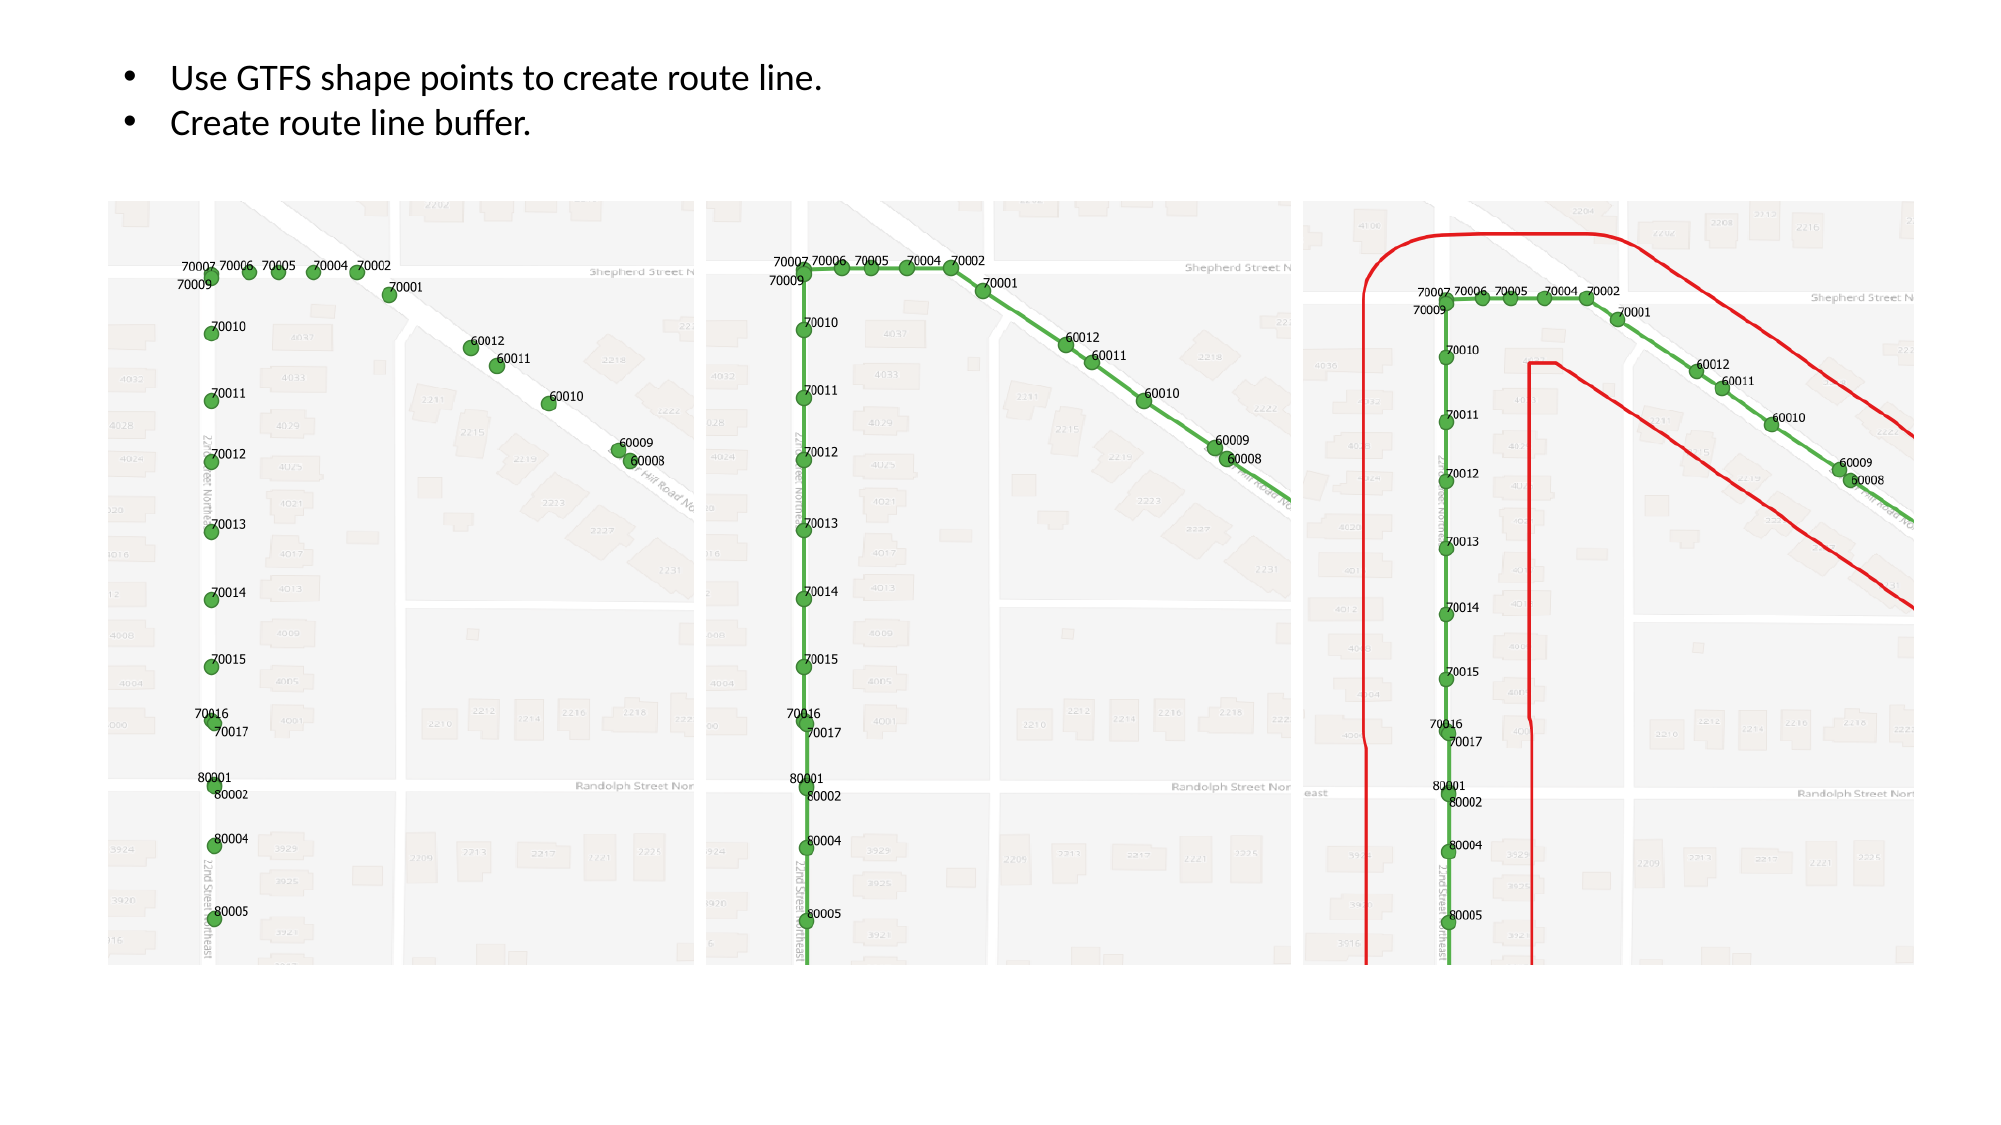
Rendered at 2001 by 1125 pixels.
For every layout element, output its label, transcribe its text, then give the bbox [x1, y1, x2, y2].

picture [706, 201, 1291, 965]
picture [1303, 201, 1914, 965]
text_box Use GTFS shape points to create route line. Create route line buffer. [108, 45, 1929, 151]
picture [108, 201, 694, 965]
